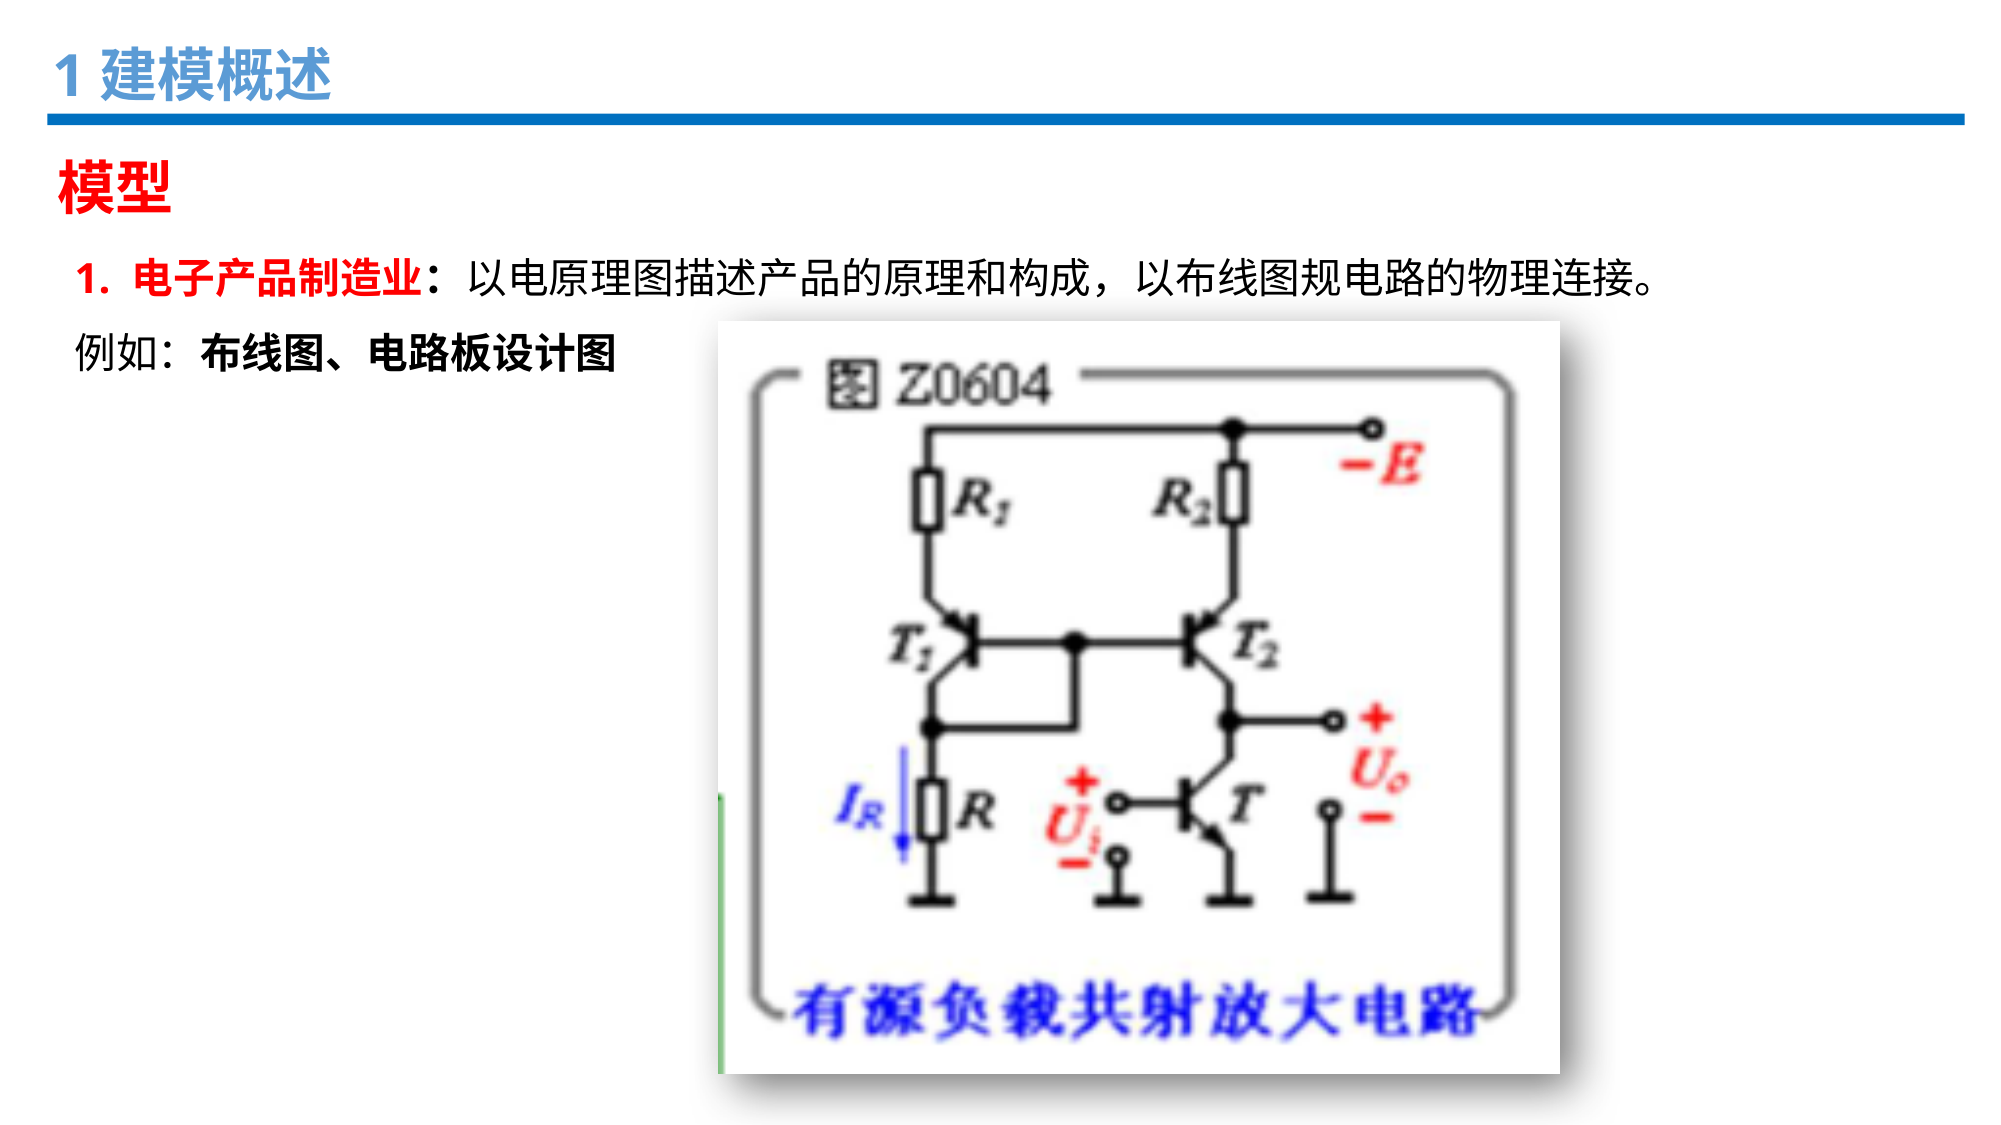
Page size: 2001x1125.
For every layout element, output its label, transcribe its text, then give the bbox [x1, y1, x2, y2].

text_box 1建模概述 [37, 30, 348, 116]
text_box 1. 电子产品制造业：以电原理图描述产品的原理和构成，以布线图规电路的物理连接。 例如：布线图、电路板设计图 [59, 219, 1899, 384]
text_box 模型 [42, 143, 189, 229]
picture [718, 321, 1560, 1074]
